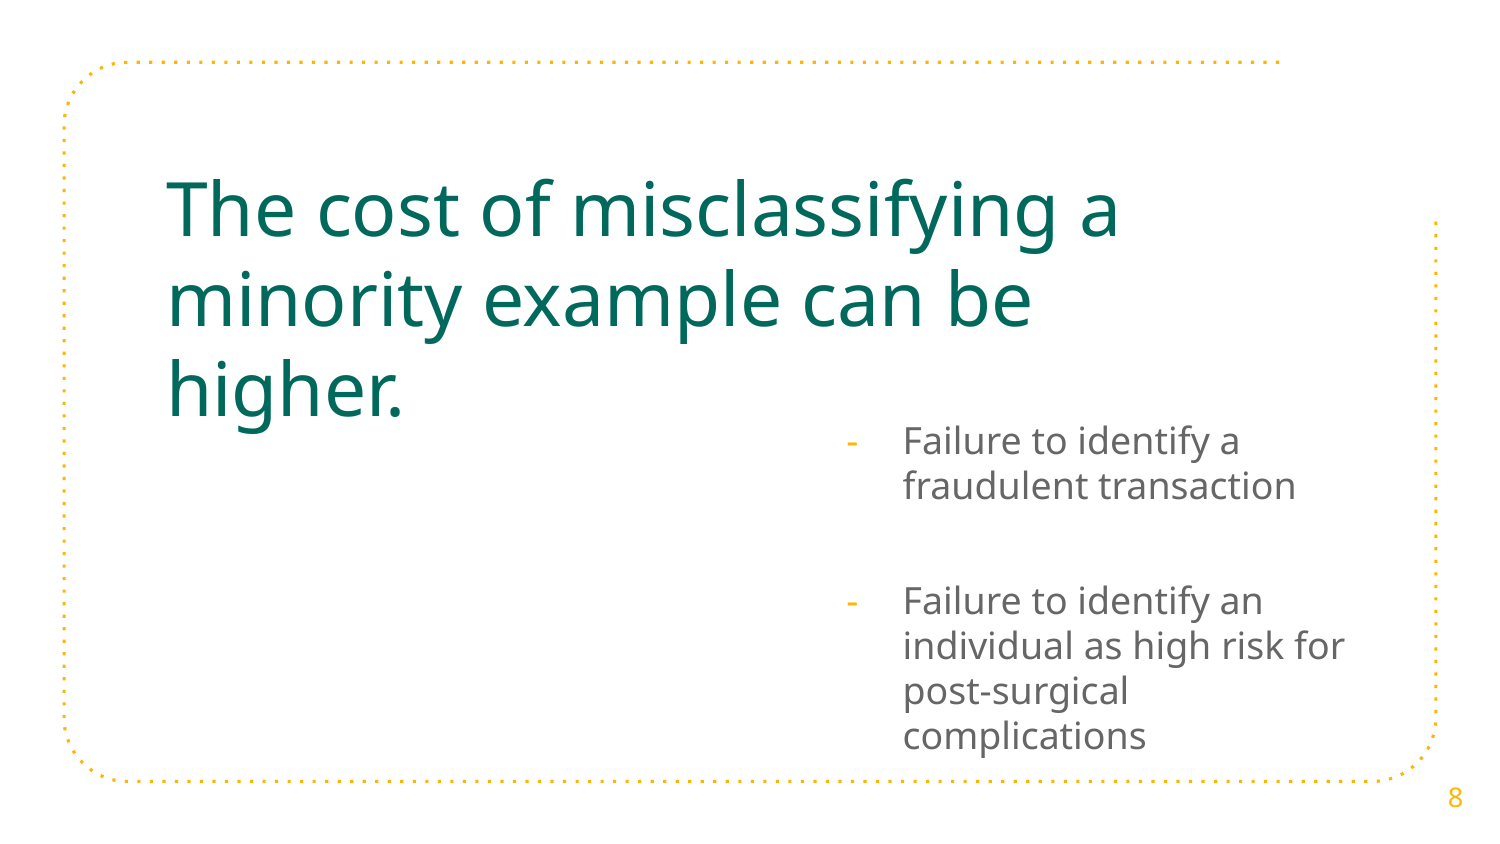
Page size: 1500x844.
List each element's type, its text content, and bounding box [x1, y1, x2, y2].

title The cost of misclassifying a minority example can be higher. [151, 146, 1278, 287]
list Failure to identify a fraudulent transaction Failure to identify an individual as high risk for post-surgical complications [812, 402, 1394, 844]
slide_number 8 [1411, 753, 1500, 844]
